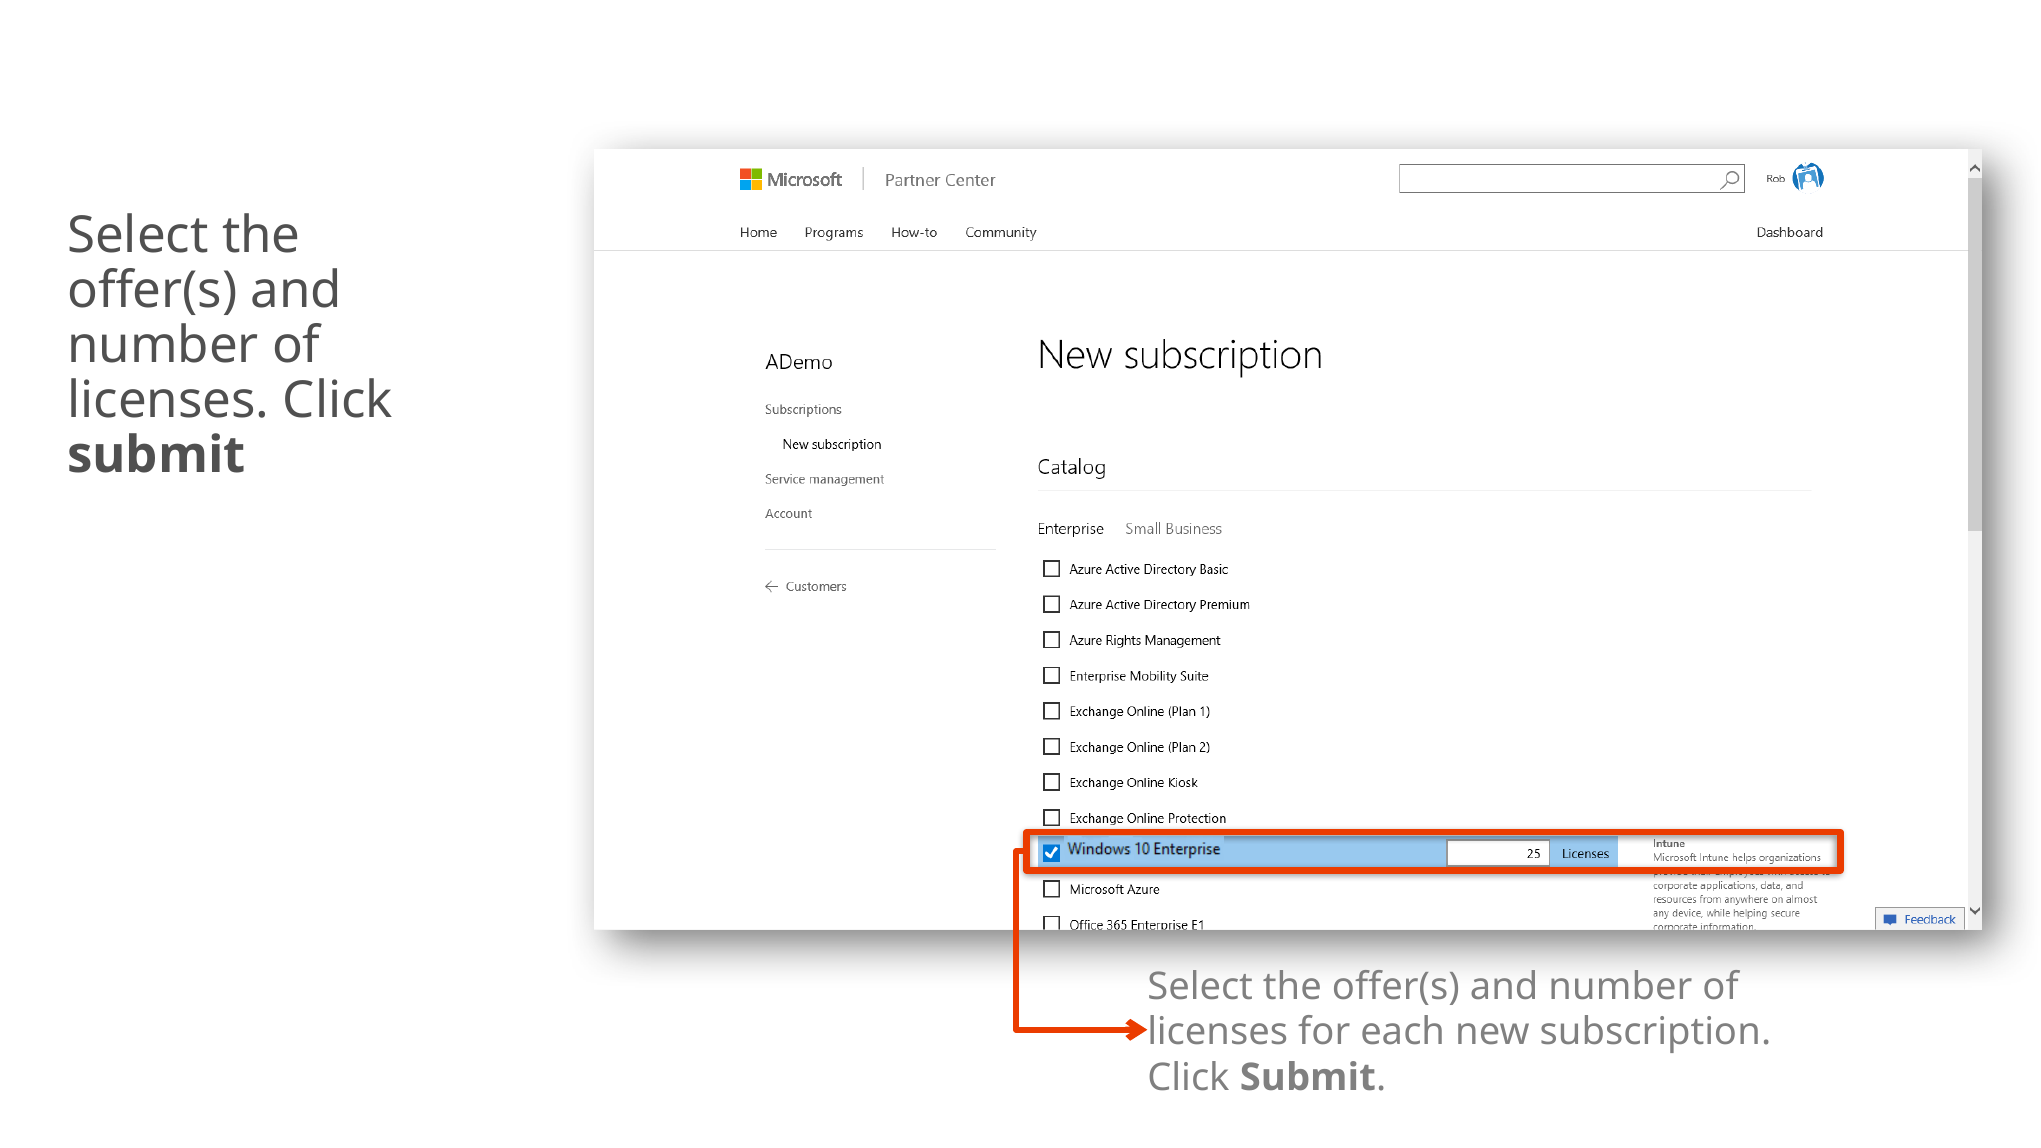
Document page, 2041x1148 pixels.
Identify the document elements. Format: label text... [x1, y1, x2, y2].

picture [594, 148, 1982, 930]
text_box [1026, 851, 1148, 1033]
text_box Select the offer(s) and number of licenses for each new subscription. Click Submit. [1147, 960, 1818, 1099]
text_box Select the offer(s) and number of licenses. Click submit [36, 183, 503, 508]
